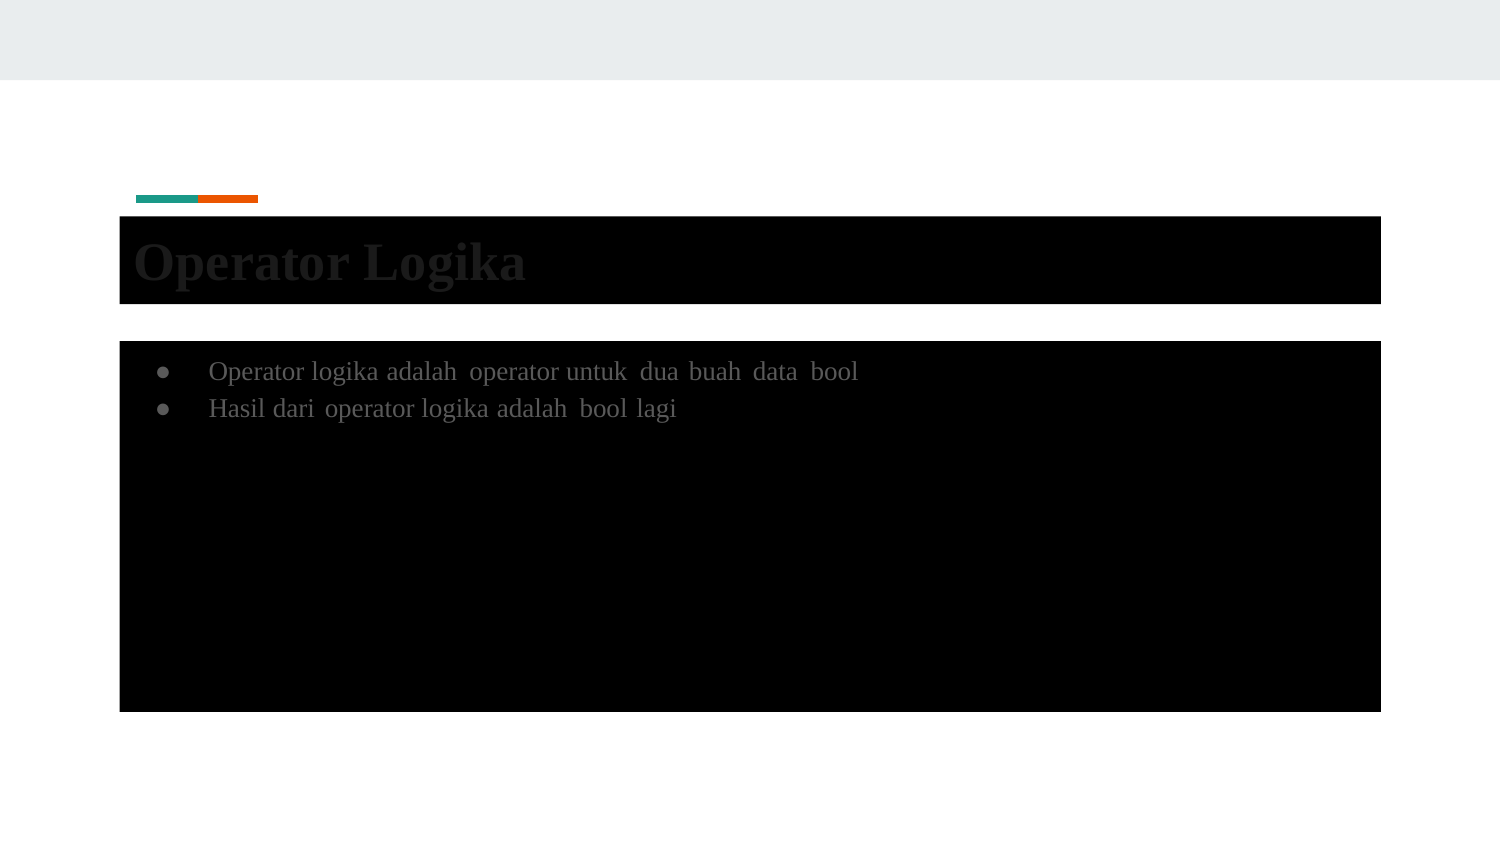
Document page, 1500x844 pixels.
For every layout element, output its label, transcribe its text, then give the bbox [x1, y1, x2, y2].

text_box Operator Logika [119, 216, 1381, 305]
text_box [0, 0, 1500, 81]
text_box ● Operator logika adalah operator untuk dua buah data bool ● Hasil dari operator logika adalah bool lagi [119, 341, 1381, 712]
